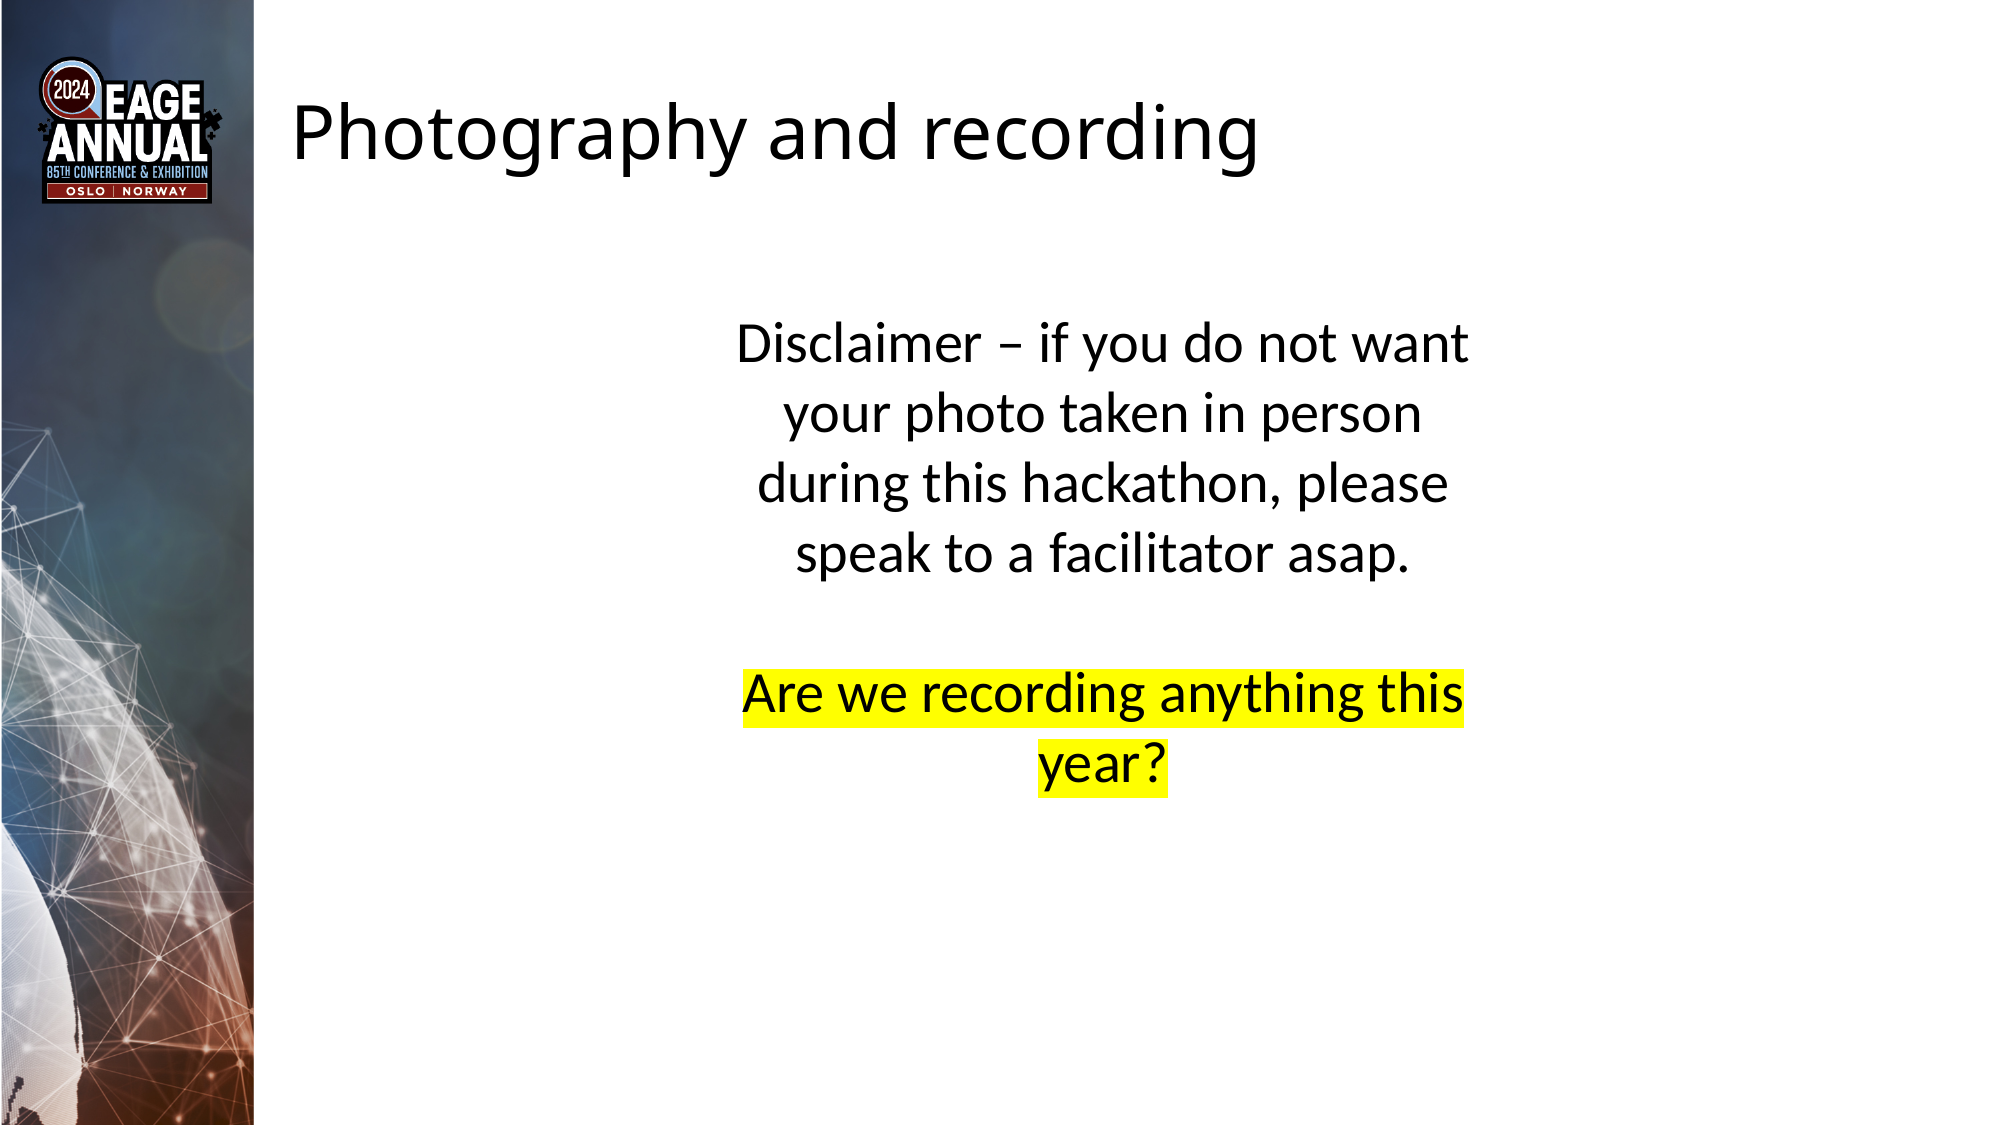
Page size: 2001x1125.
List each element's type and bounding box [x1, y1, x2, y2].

list [0, 0, 2000, 1125]
